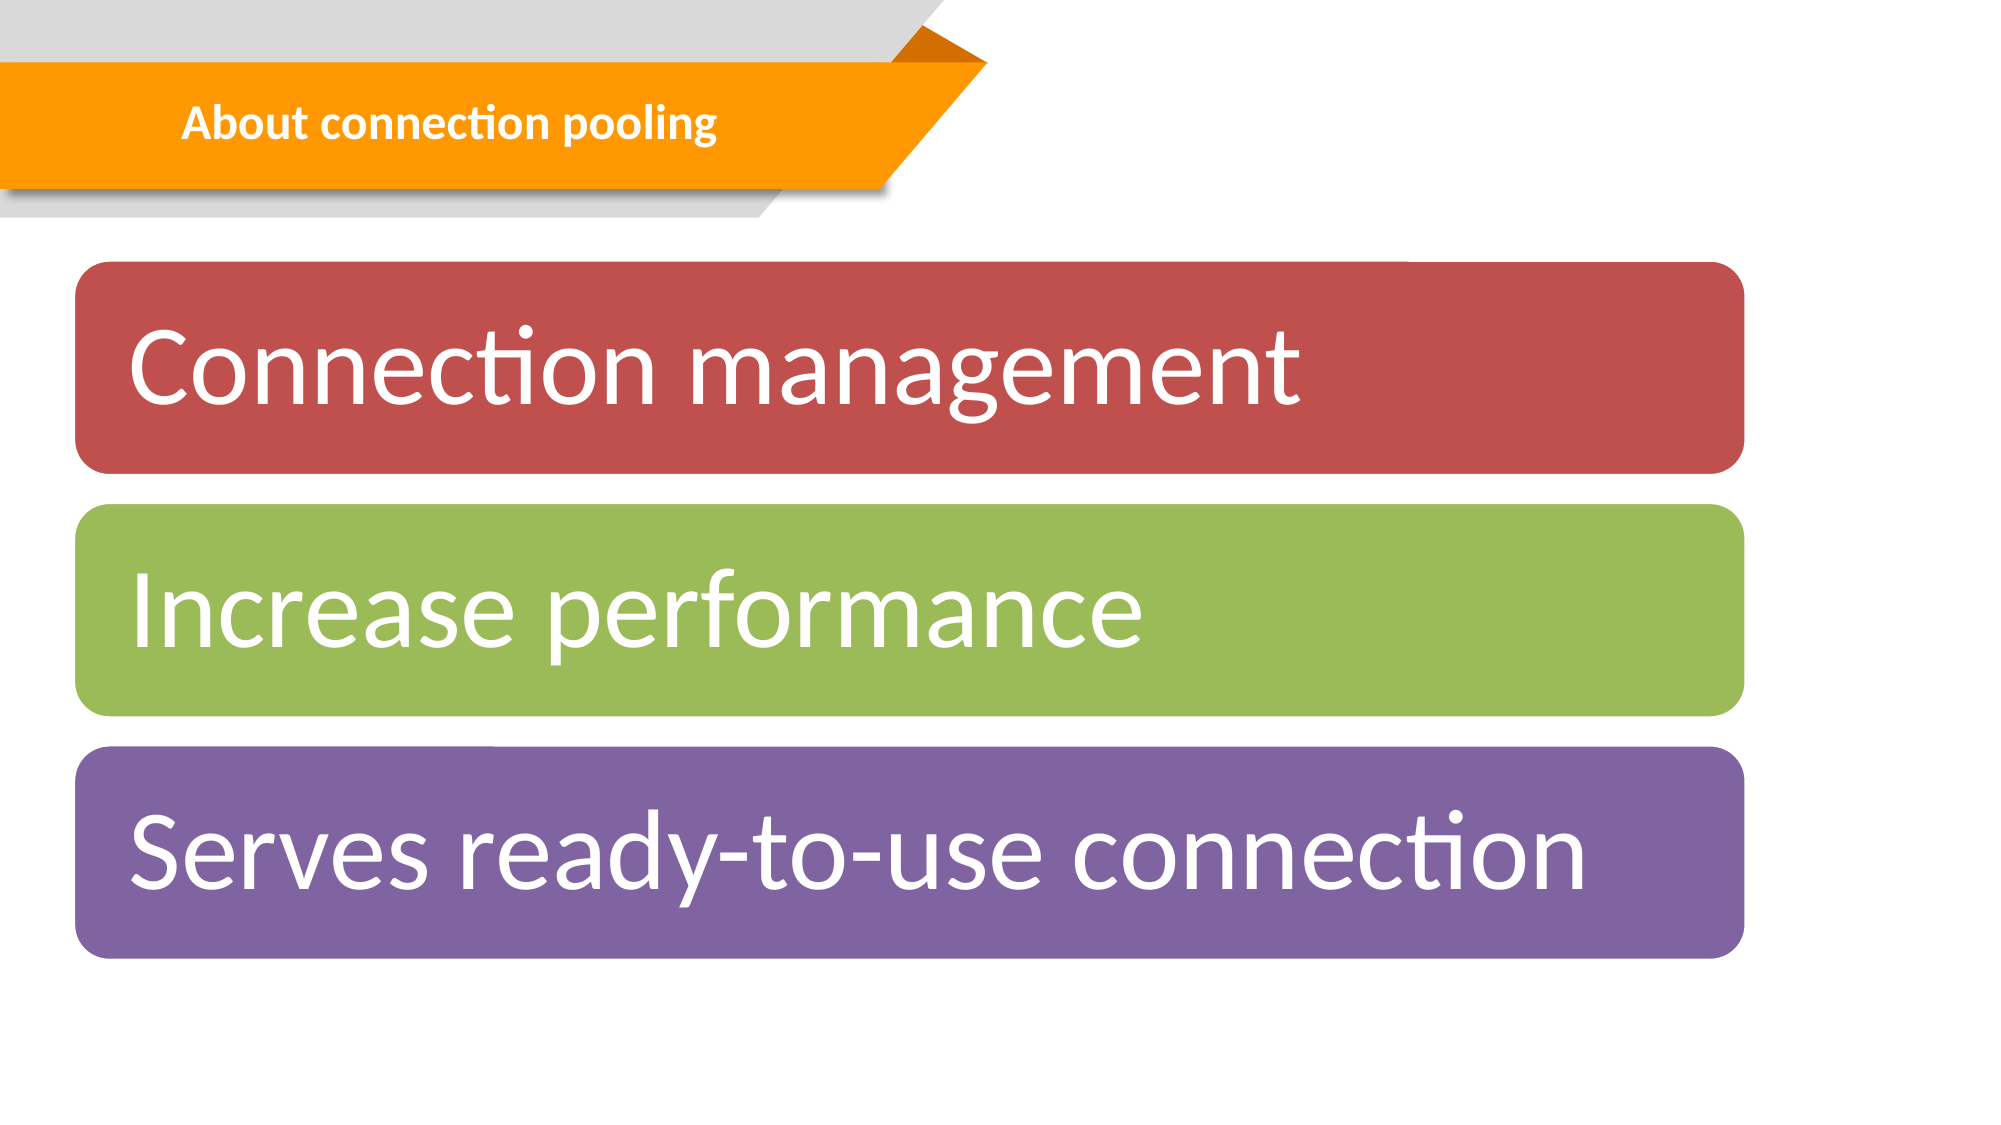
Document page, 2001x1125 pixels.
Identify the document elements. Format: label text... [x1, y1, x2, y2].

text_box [72, 258, 1747, 962]
title About connection pooling [19, 65, 880, 190]
